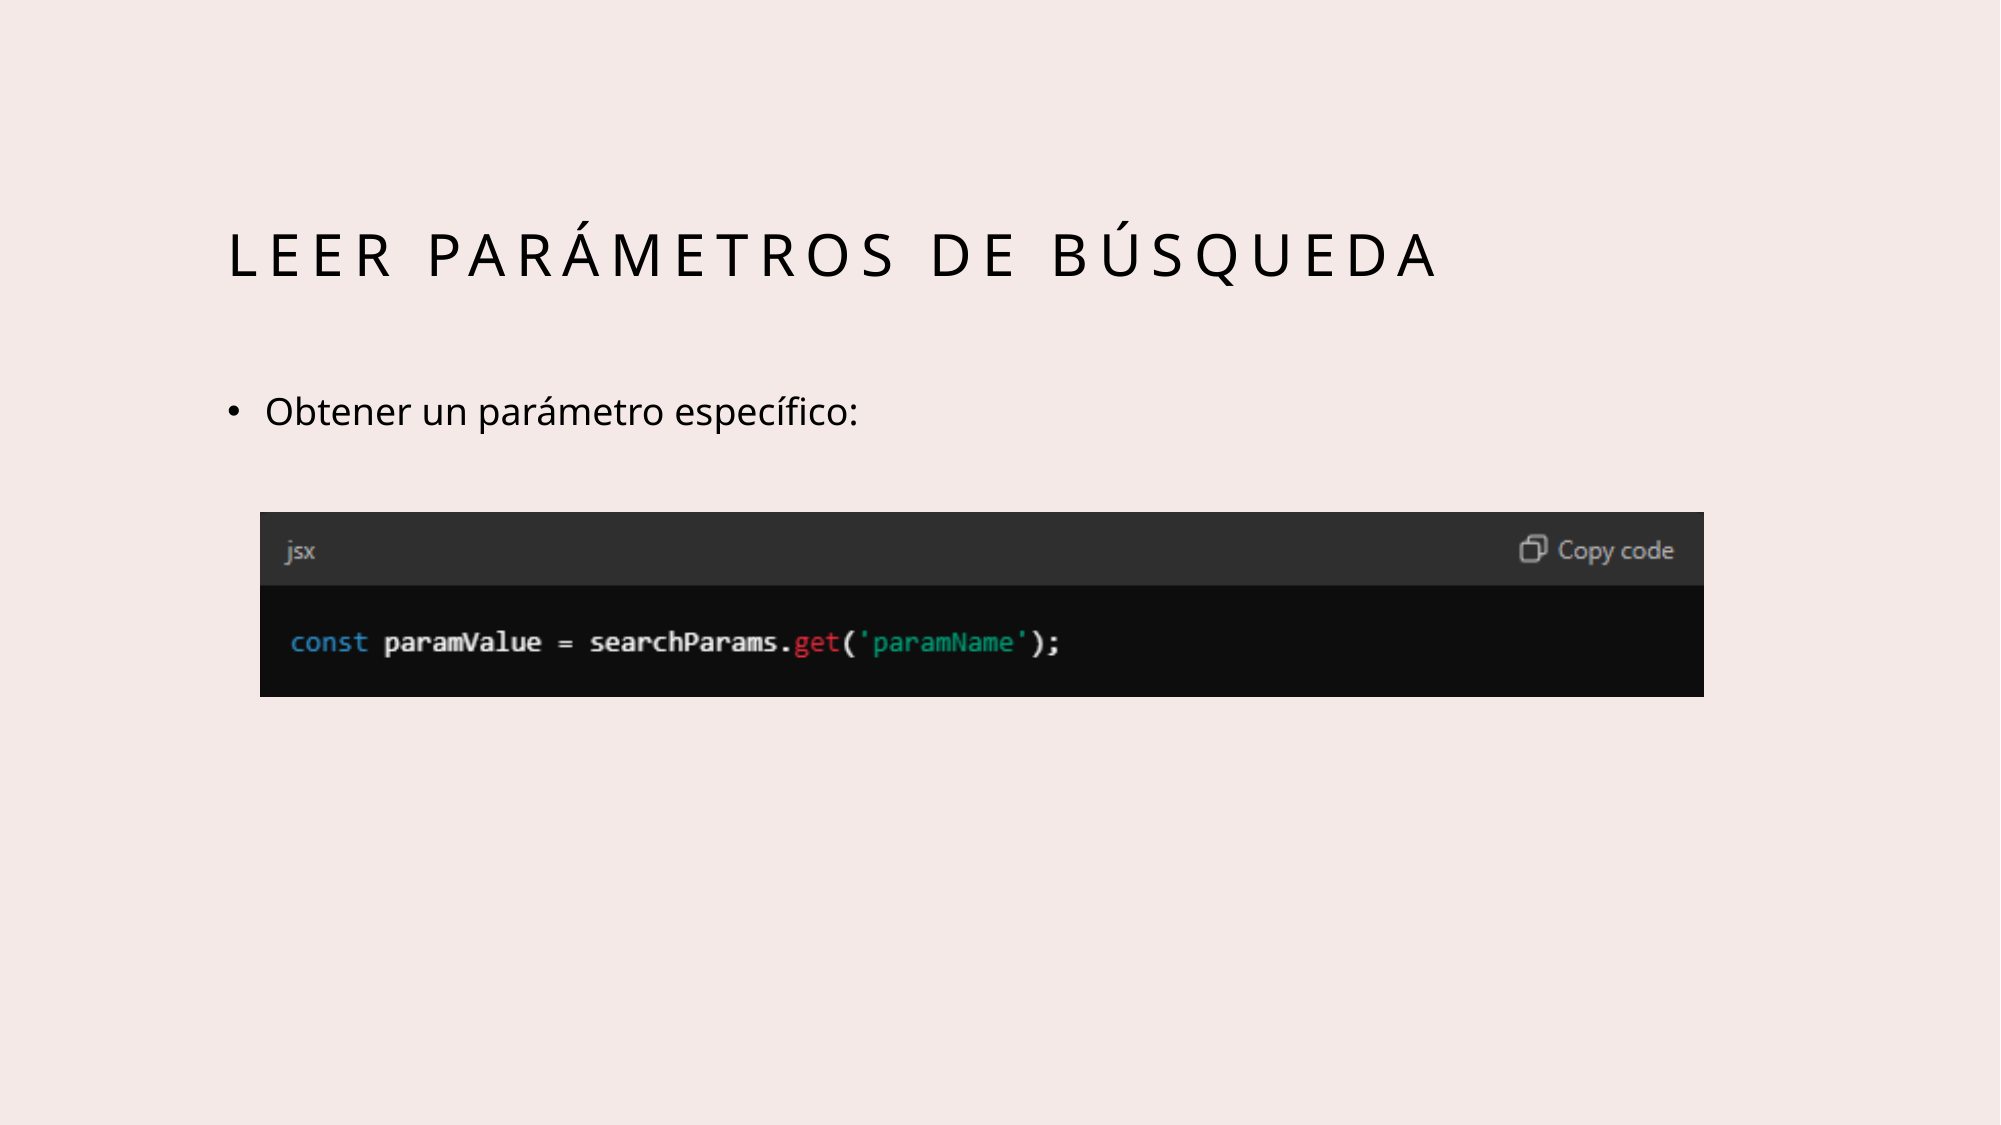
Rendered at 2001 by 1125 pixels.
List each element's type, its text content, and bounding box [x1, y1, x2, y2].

picture [260, 512, 1704, 697]
title Leer Parámetros de Búsqueda [212, 138, 1788, 354]
list Obtener un parámetro específico: [212, 371, 1788, 969]
